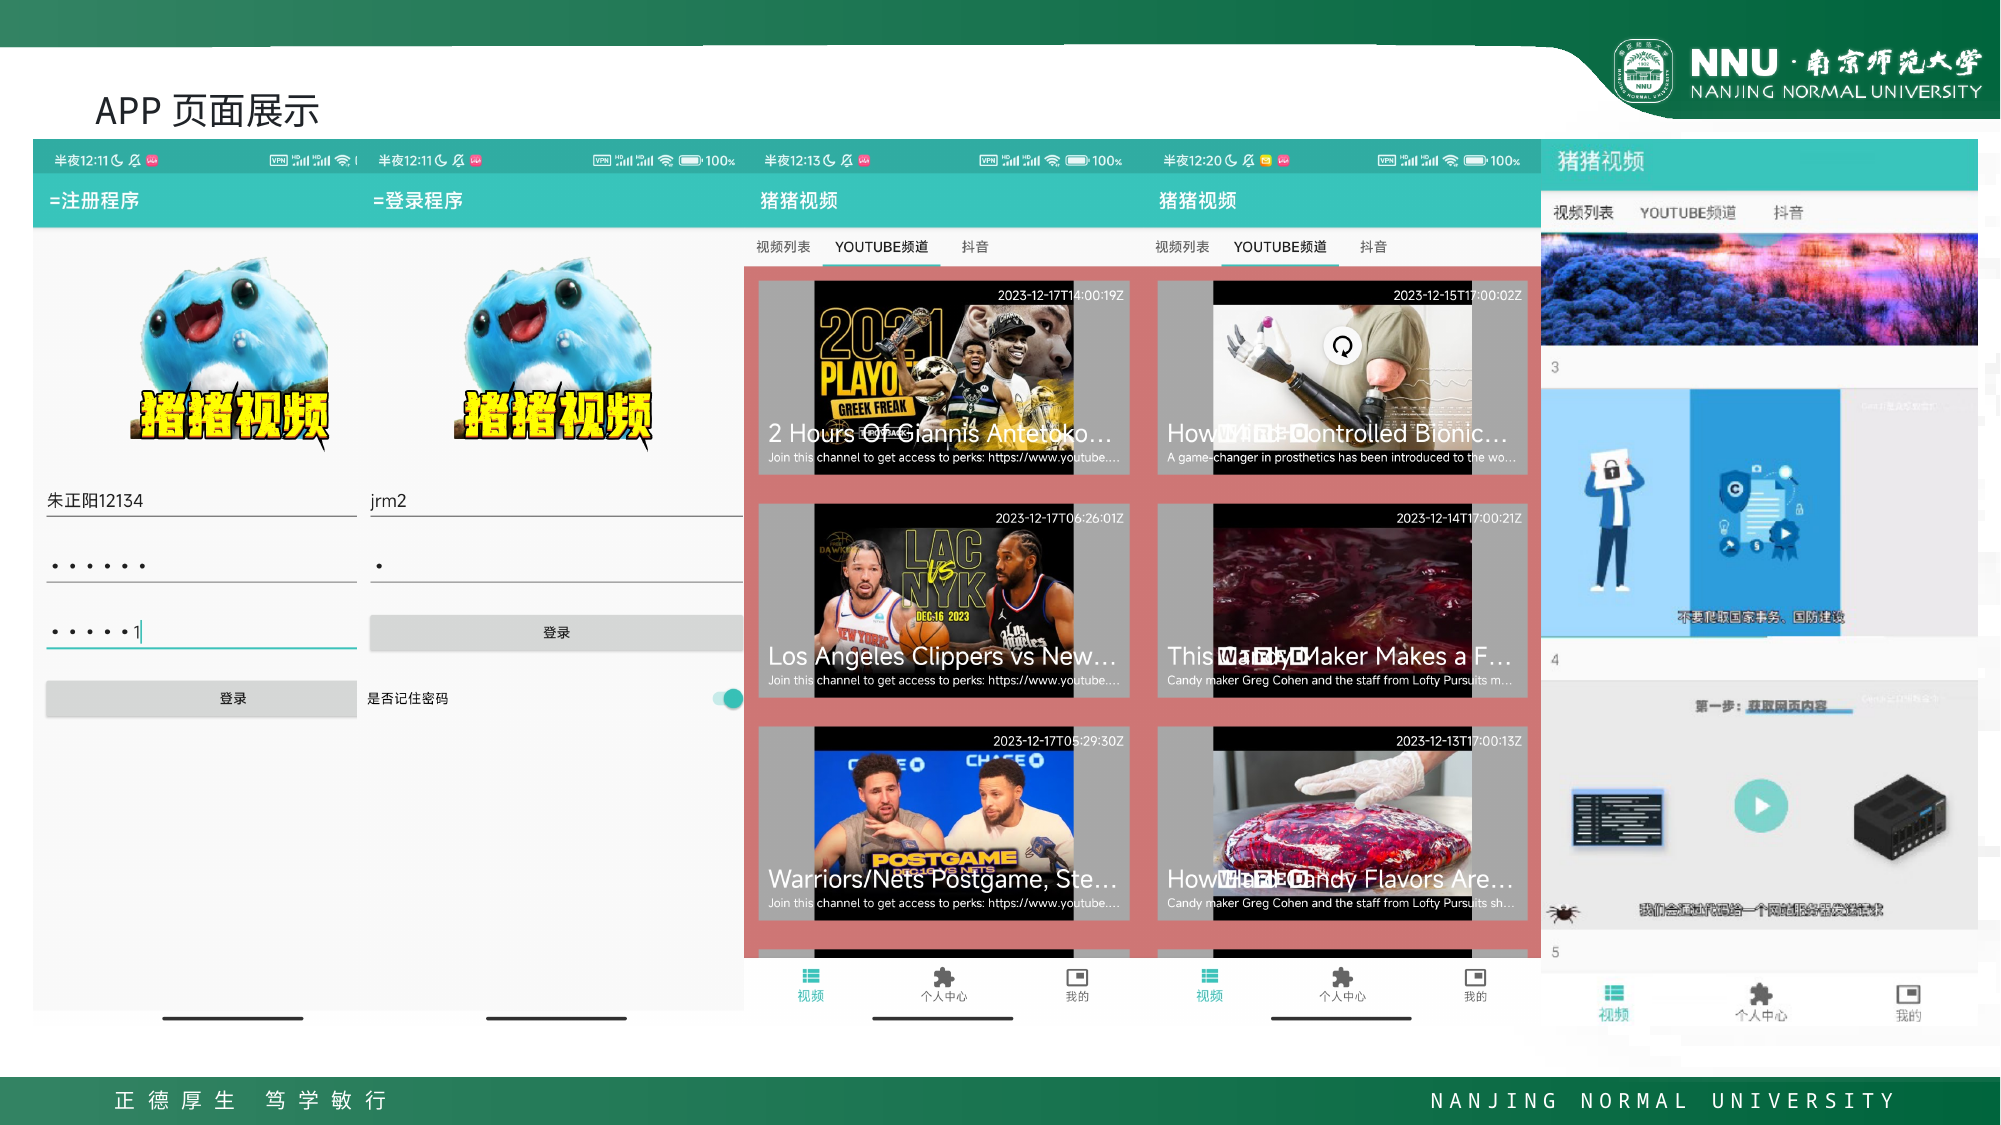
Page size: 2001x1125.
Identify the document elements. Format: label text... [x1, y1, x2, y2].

picture [33, 139, 1978, 1026]
text_box APP页面展示 [80, 79, 802, 139]
